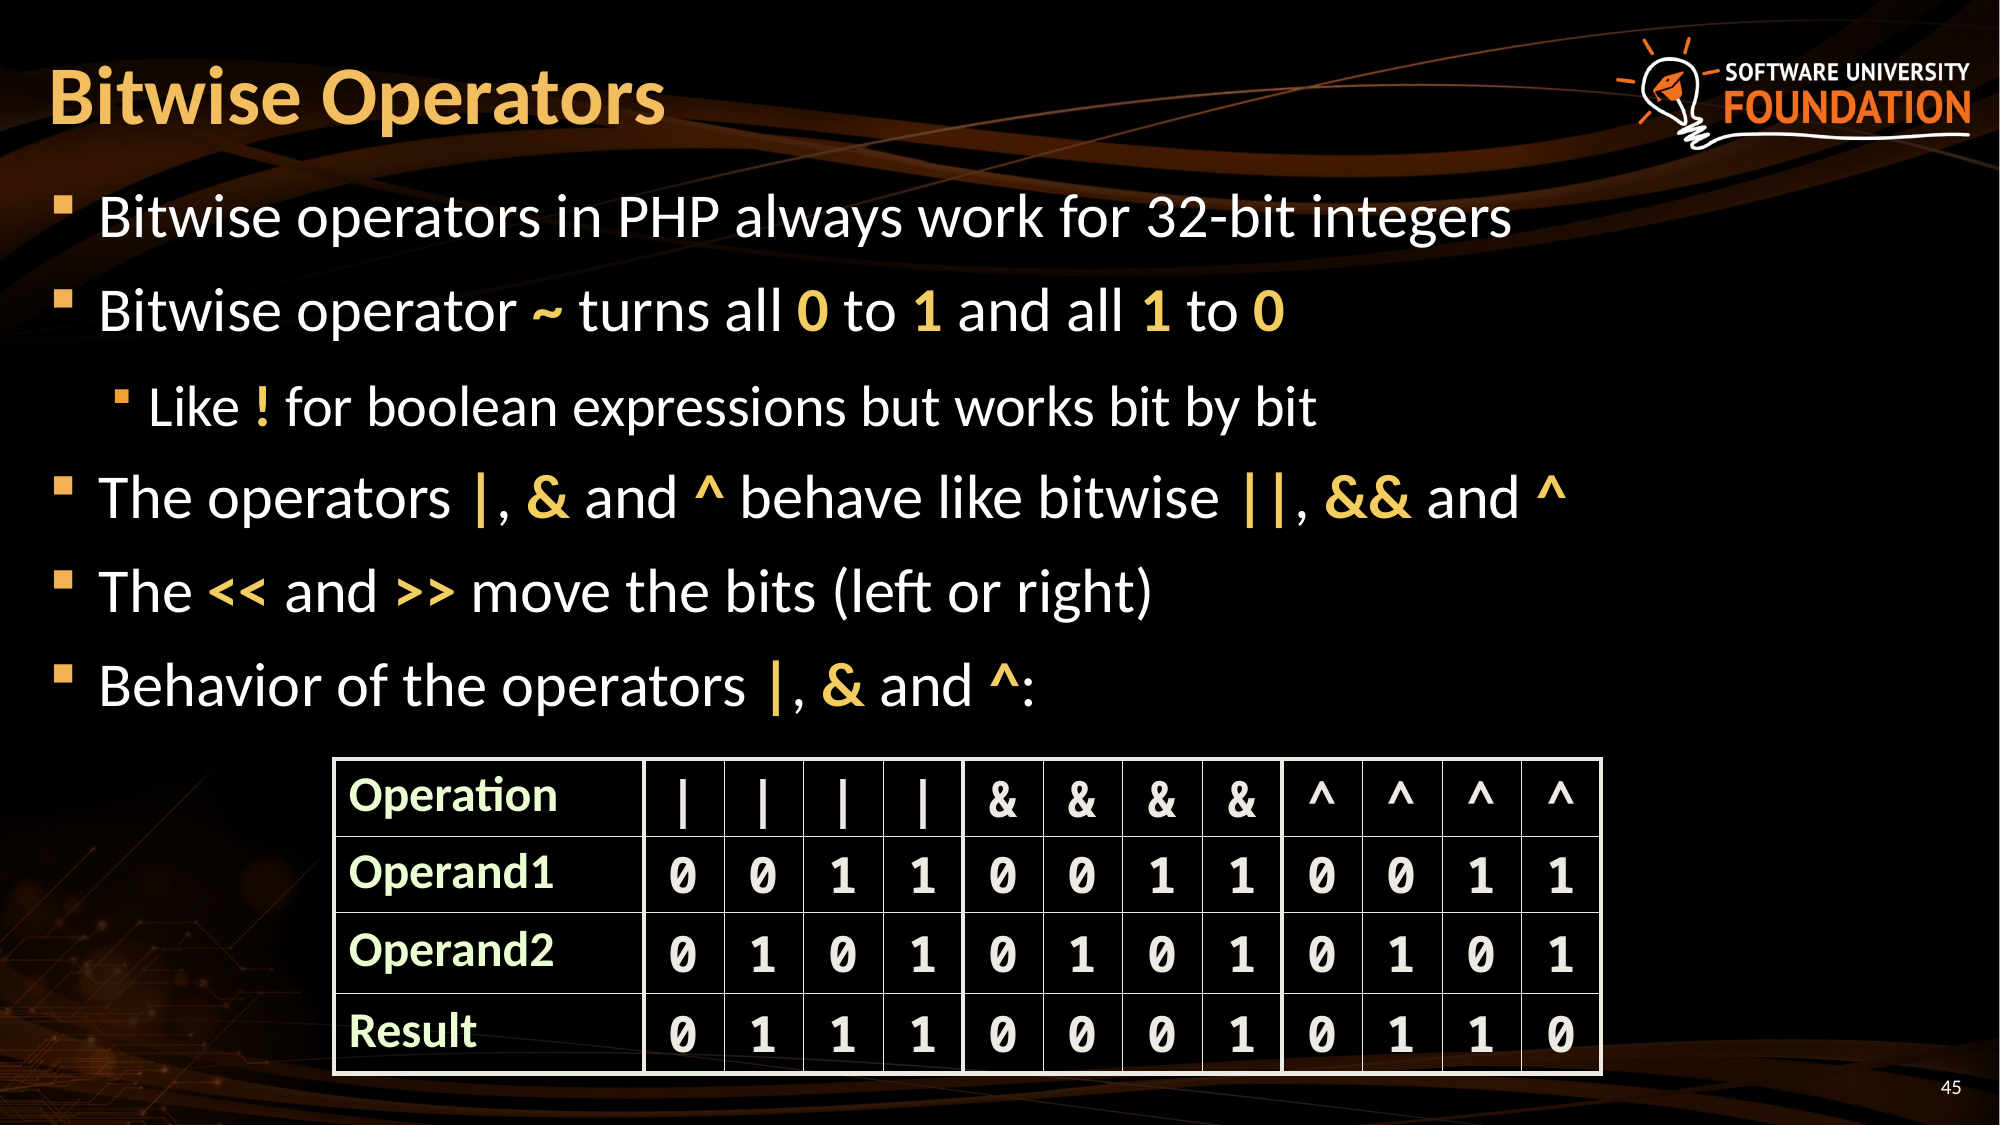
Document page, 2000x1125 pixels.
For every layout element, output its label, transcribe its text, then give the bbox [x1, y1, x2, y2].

table_cell 1 [884, 913, 961, 993]
table_cell 1 [1203, 994, 1280, 1071]
table_cell 0 [725, 837, 803, 912]
table_cell 1 [1522, 913, 1599, 993]
table_header & [1044, 761, 1122, 836]
table_cell 0 [1363, 837, 1442, 912]
table_header & [965, 761, 1043, 836]
table_cell 1 [804, 837, 883, 912]
table_cell 1 [1522, 837, 1599, 912]
table_cell 0 [1443, 913, 1521, 993]
table_header ^ [1284, 761, 1362, 836]
table_cell 1 [1203, 913, 1280, 993]
table_cell 1 [884, 837, 961, 912]
table_cell 0 [1044, 837, 1122, 912]
table_cell 0 [965, 837, 1043, 912]
table_cell 0 [1284, 837, 1362, 912]
table_header | [646, 761, 724, 836]
table_cell 0 [804, 913, 883, 993]
table_cell 0 [1284, 913, 1362, 993]
list Bitwise operators in PHP always work for 32-bit integers Bitwise operator ~ turns all 0 to 1 and all 1 to 0 Like ! for boolean expressions but works bit by bit The operators |, & and ^ behave like bitwise ||, && and ^ The << and >> move the bits (left or right) Behavior of the operators |, & and ^: [31, 169, 1968, 1083]
table_cell 1 [1443, 994, 1521, 1071]
table_cell 1 [725, 994, 803, 1071]
table_header & [1123, 761, 1202, 836]
table_cell 0 [1123, 994, 1202, 1071]
table_header | [884, 761, 961, 836]
table_cell 1 [1363, 913, 1442, 993]
table_cell Result [336, 994, 642, 1071]
table_cell 1 [725, 913, 803, 993]
table_header & [1203, 761, 1280, 836]
title Bitwise Operators [30, 6, 1602, 189]
table_cell 0 [646, 837, 724, 912]
table_cell 0 [1284, 994, 1362, 1071]
table_cell 0 [965, 994, 1043, 1071]
table_cell 0 [646, 994, 724, 1071]
table_cell 1 [804, 994, 883, 1071]
table_cell 0 [646, 913, 724, 993]
table_cell 0 [1123, 913, 1202, 993]
table_header Operation [336, 761, 642, 836]
table_header ^ [1443, 761, 1521, 836]
table_cell 1 [1203, 837, 1280, 912]
table_cell 0 [1044, 994, 1122, 1071]
picture [0, 0, 2000, 1125]
table_cell 1 [1123, 837, 1202, 912]
table_cell Operand2 [336, 913, 642, 993]
table_header ^ [1363, 761, 1442, 836]
table_header ^ [1522, 761, 1599, 836]
table_cell 1 [1443, 837, 1521, 912]
table_header | [725, 761, 803, 836]
slide_number 45 [1897, 1083, 1968, 1103]
table_header | [804, 761, 883, 836]
table_cell 0 [1522, 994, 1599, 1071]
table_cell 0 [965, 913, 1043, 993]
table_cell 1 [884, 994, 961, 1071]
table_cell Operand1 [336, 837, 642, 912]
table_cell 1 [1044, 913, 1122, 993]
table_cell 1 [1363, 994, 1442, 1071]
